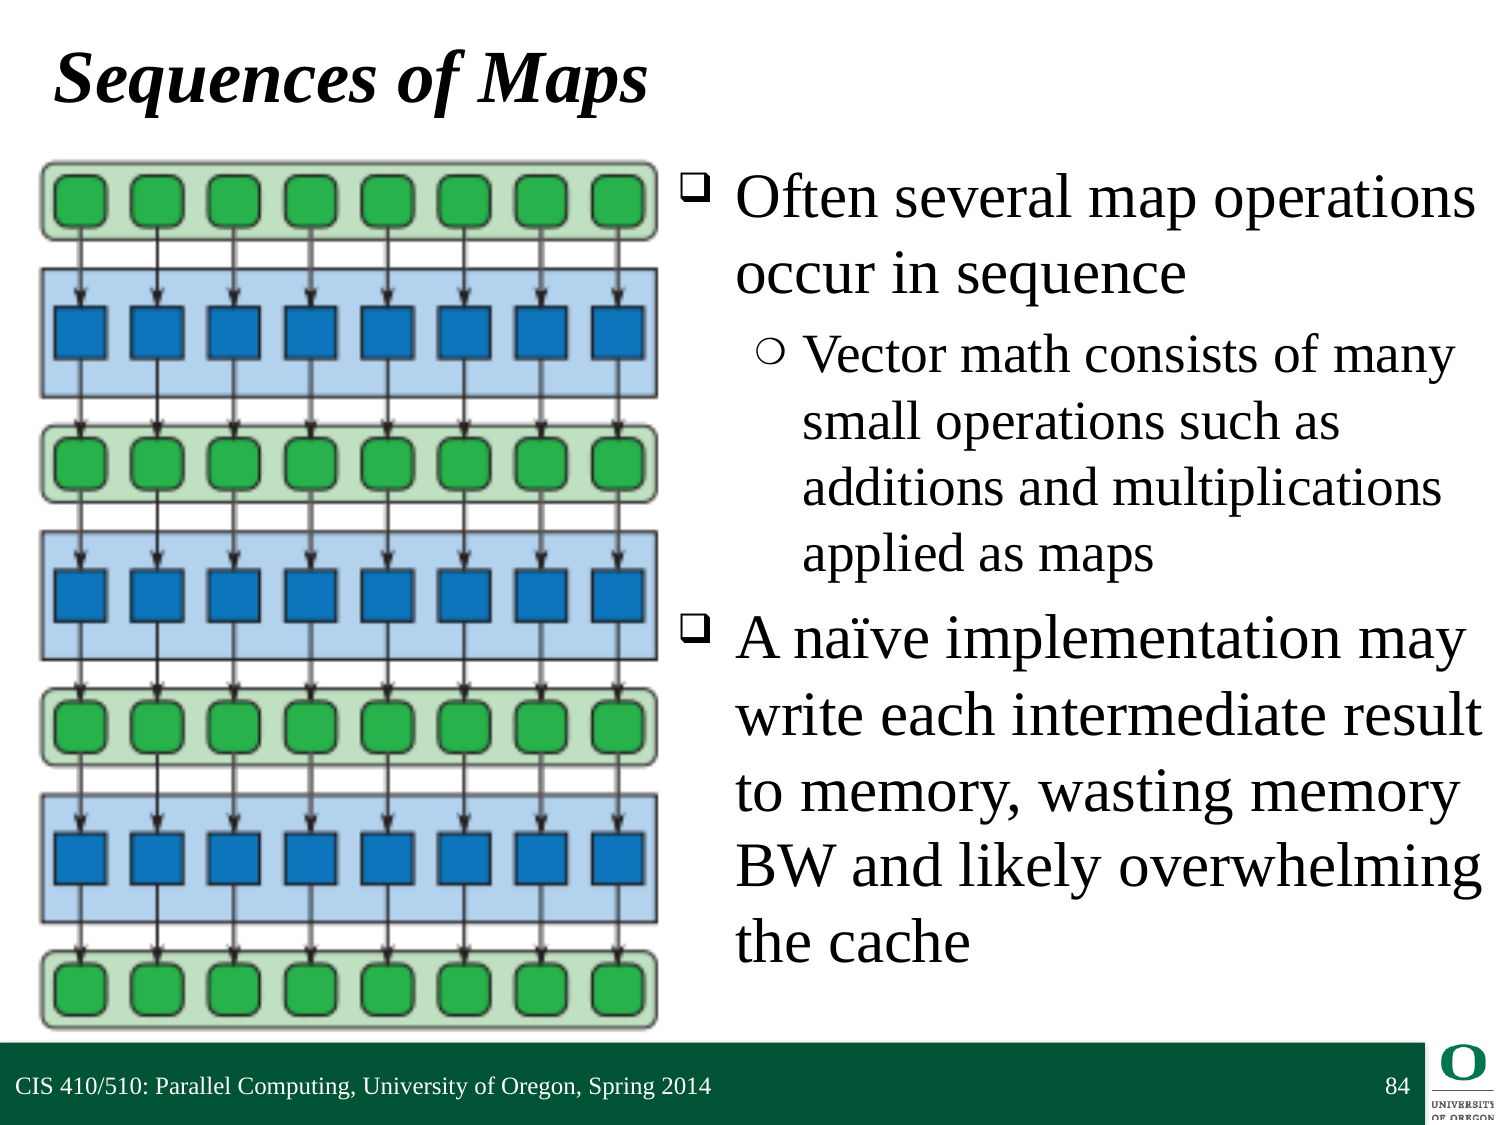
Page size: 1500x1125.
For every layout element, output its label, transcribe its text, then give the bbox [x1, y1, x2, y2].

slide_number 84 [1074, 1044, 1425, 1125]
list Often several map operations occur in sequence Vector math consists of many small operations such as additions and multiplications applied as maps A naïve implementation may write each intermediate result to memory, wasting memory BW and likely overwhelming the cache [662, 147, 1500, 1046]
picture [37, 149, 659, 1038]
title Sequences of Maps [39, 0, 1500, 145]
footer CIS 410/510: Parallel Computing, University of Oregon, Spring 2014 [0, 1044, 988, 1125]
